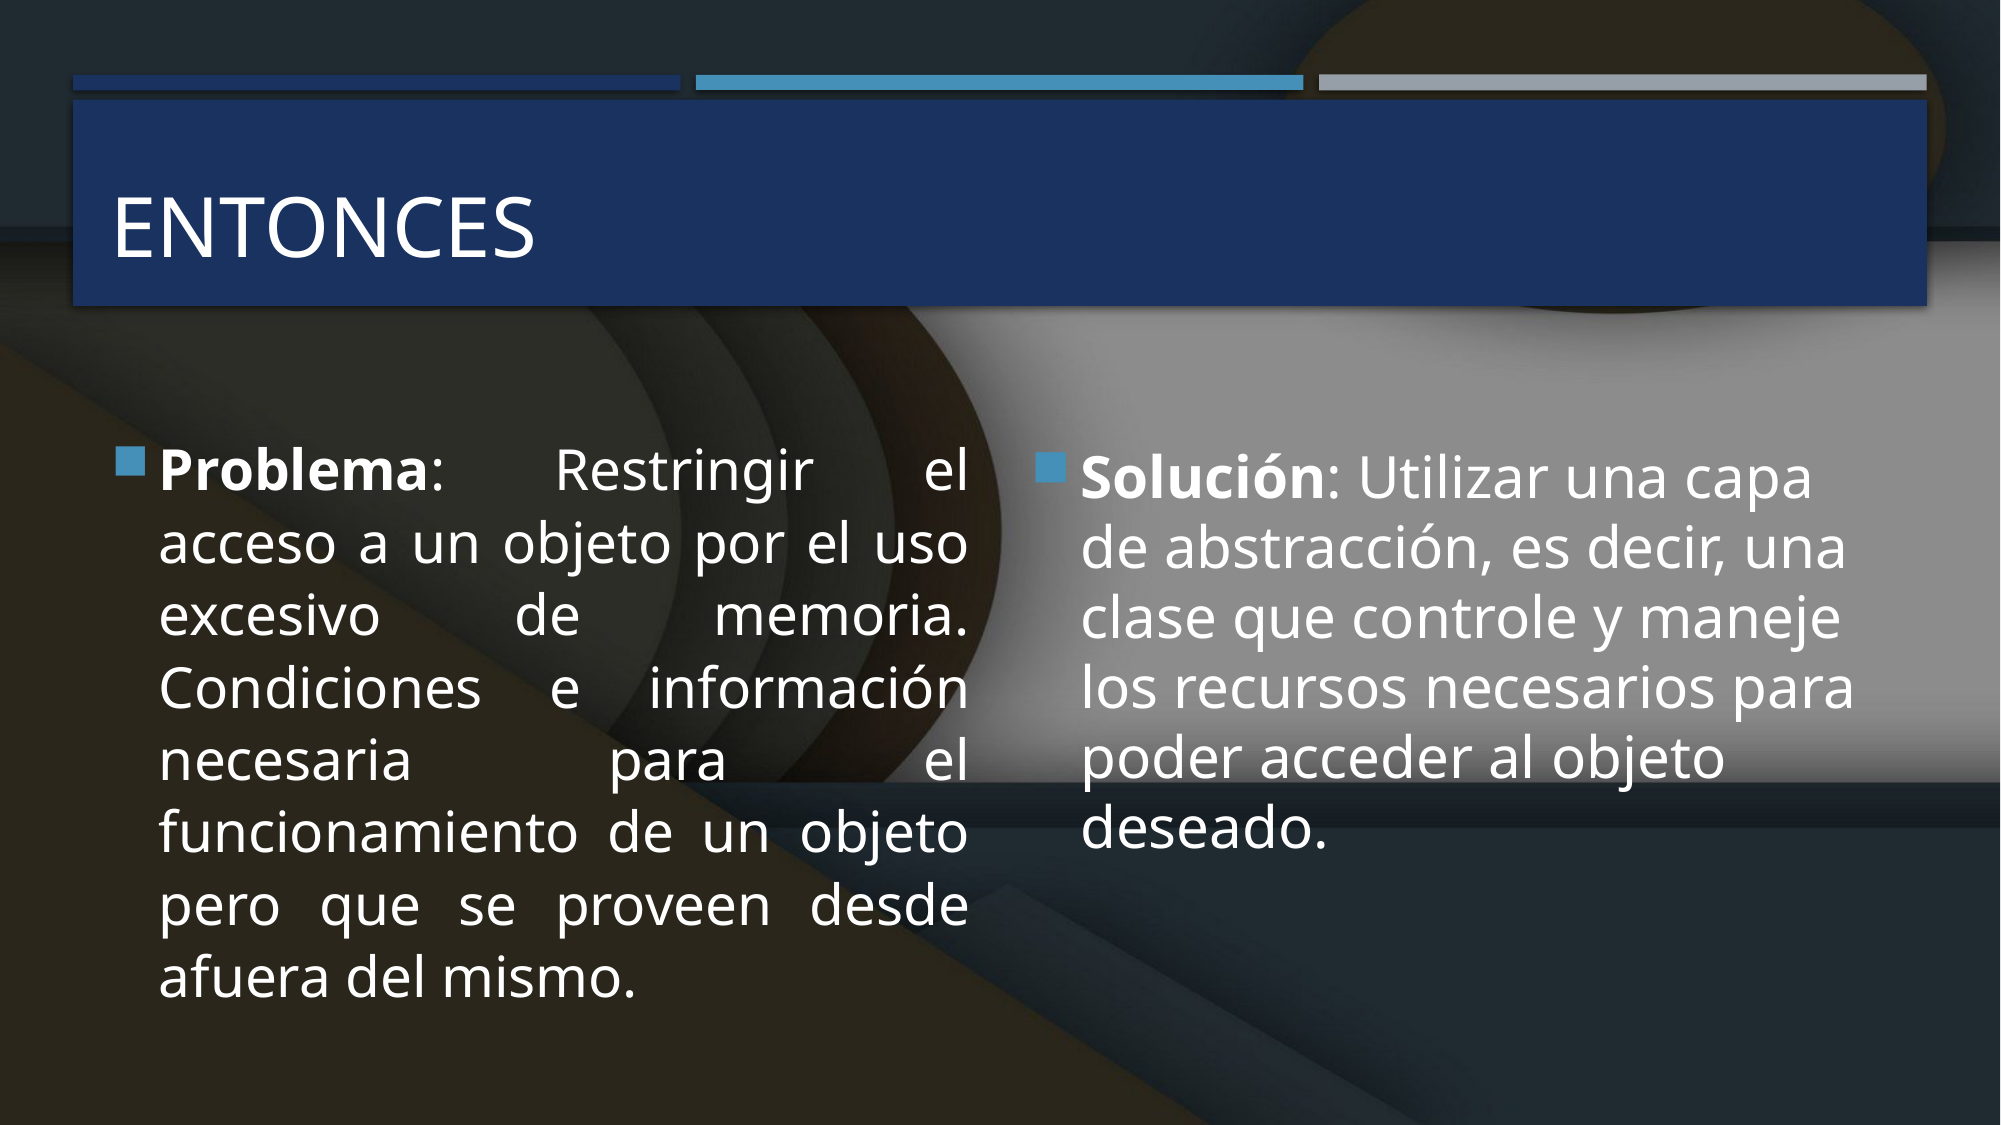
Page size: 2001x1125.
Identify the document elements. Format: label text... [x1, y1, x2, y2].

list Problema: Restringir el acceso a un objeto por el uso excesivo de memoria. Condiciones e información necesaria para el funcionamiento de un objeto pero que se proveen desde afuera del mismo. [95, 421, 985, 1018]
picture [0, 0, 2001, 1125]
list Solución: Utilizar una capa de abstracción, es decir, una clase que controle y maneje los recursos necesarios para poder acceder al objeto deseado. [1015, 384, 1905, 981]
title ENTONCES [95, 119, 1905, 282]
